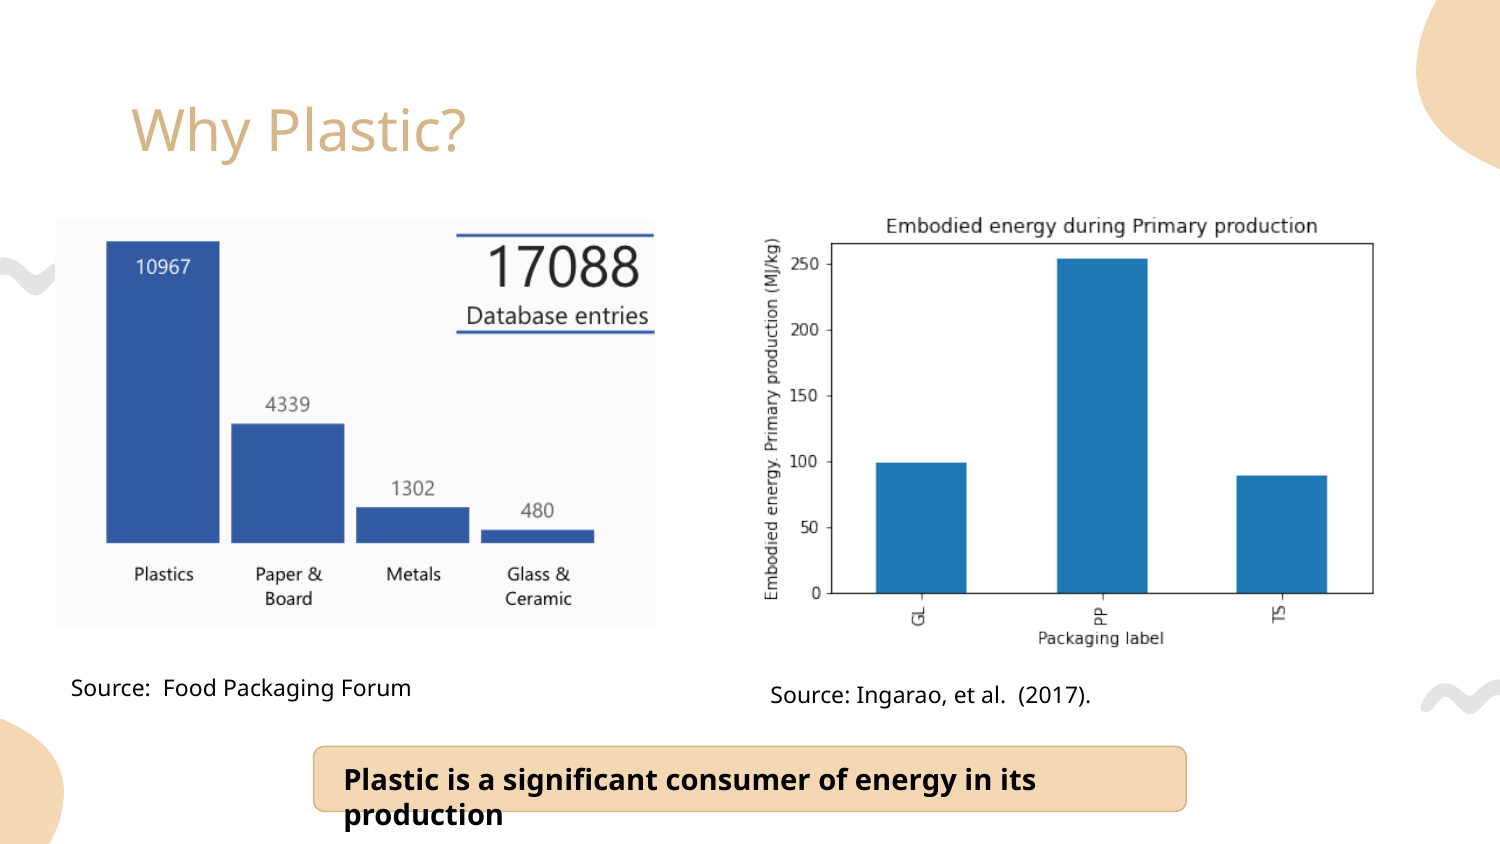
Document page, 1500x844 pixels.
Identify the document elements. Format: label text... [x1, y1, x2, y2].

text_box Plastic is a significant consumer of energy in its production [328, 746, 1201, 844]
picture [55, 218, 669, 626]
text_box Source: Ingarao, et al. (2017). [755, 666, 1449, 722]
title Why Plastic? [116, 87, 1384, 169]
picture [755, 206, 1384, 659]
text_box Source: Food Packaging Forum [55, 658, 669, 744]
text_box [313, 746, 328, 812]
